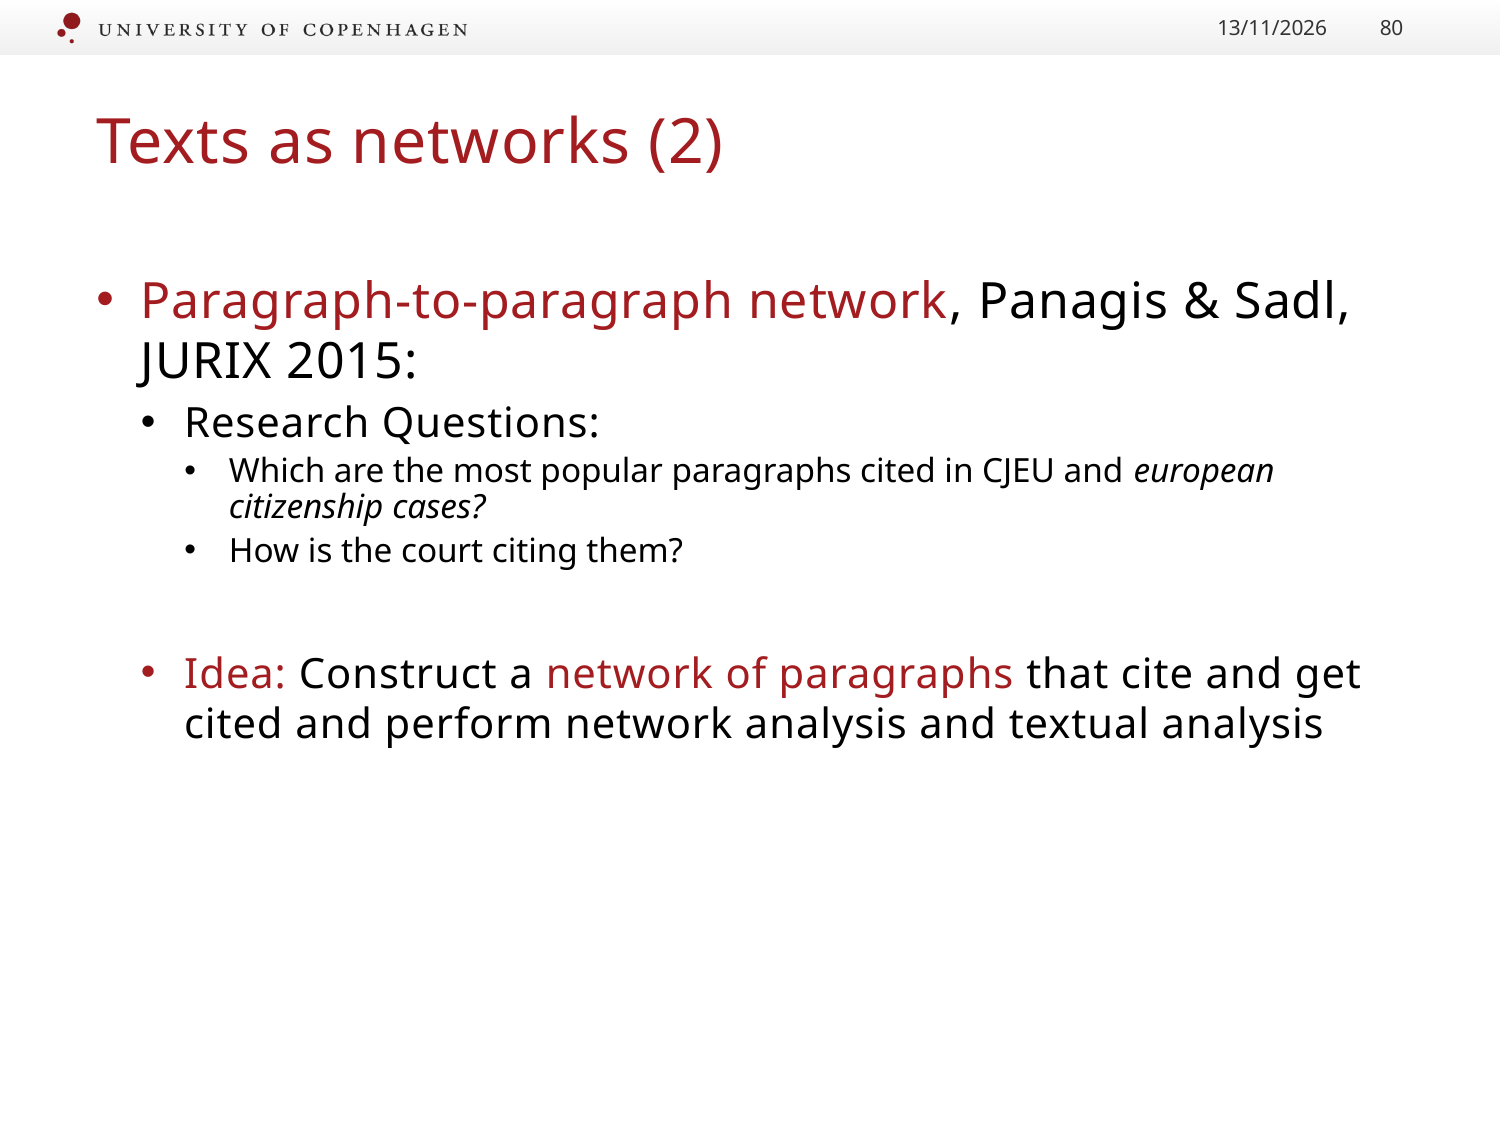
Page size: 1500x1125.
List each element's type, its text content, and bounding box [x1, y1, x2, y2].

list Paragraph-to-paragraph network, Panagis & Sadl, JURIX 2015: Research Questions: Which are the most popular paragraphs cited in CJEU and european citizenship cases? How is the court citing them? Idea: Construct a network of paragraphs that cite and get cited and perform network analysis and textual analysis [96, 268, 1404, 1034]
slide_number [1193, 14, 1327, 43]
slide_number 80 [1341, 14, 1404, 43]
title Texts as networks (2) [96, 101, 1404, 244]
picture [92, 15, 475, 42]
